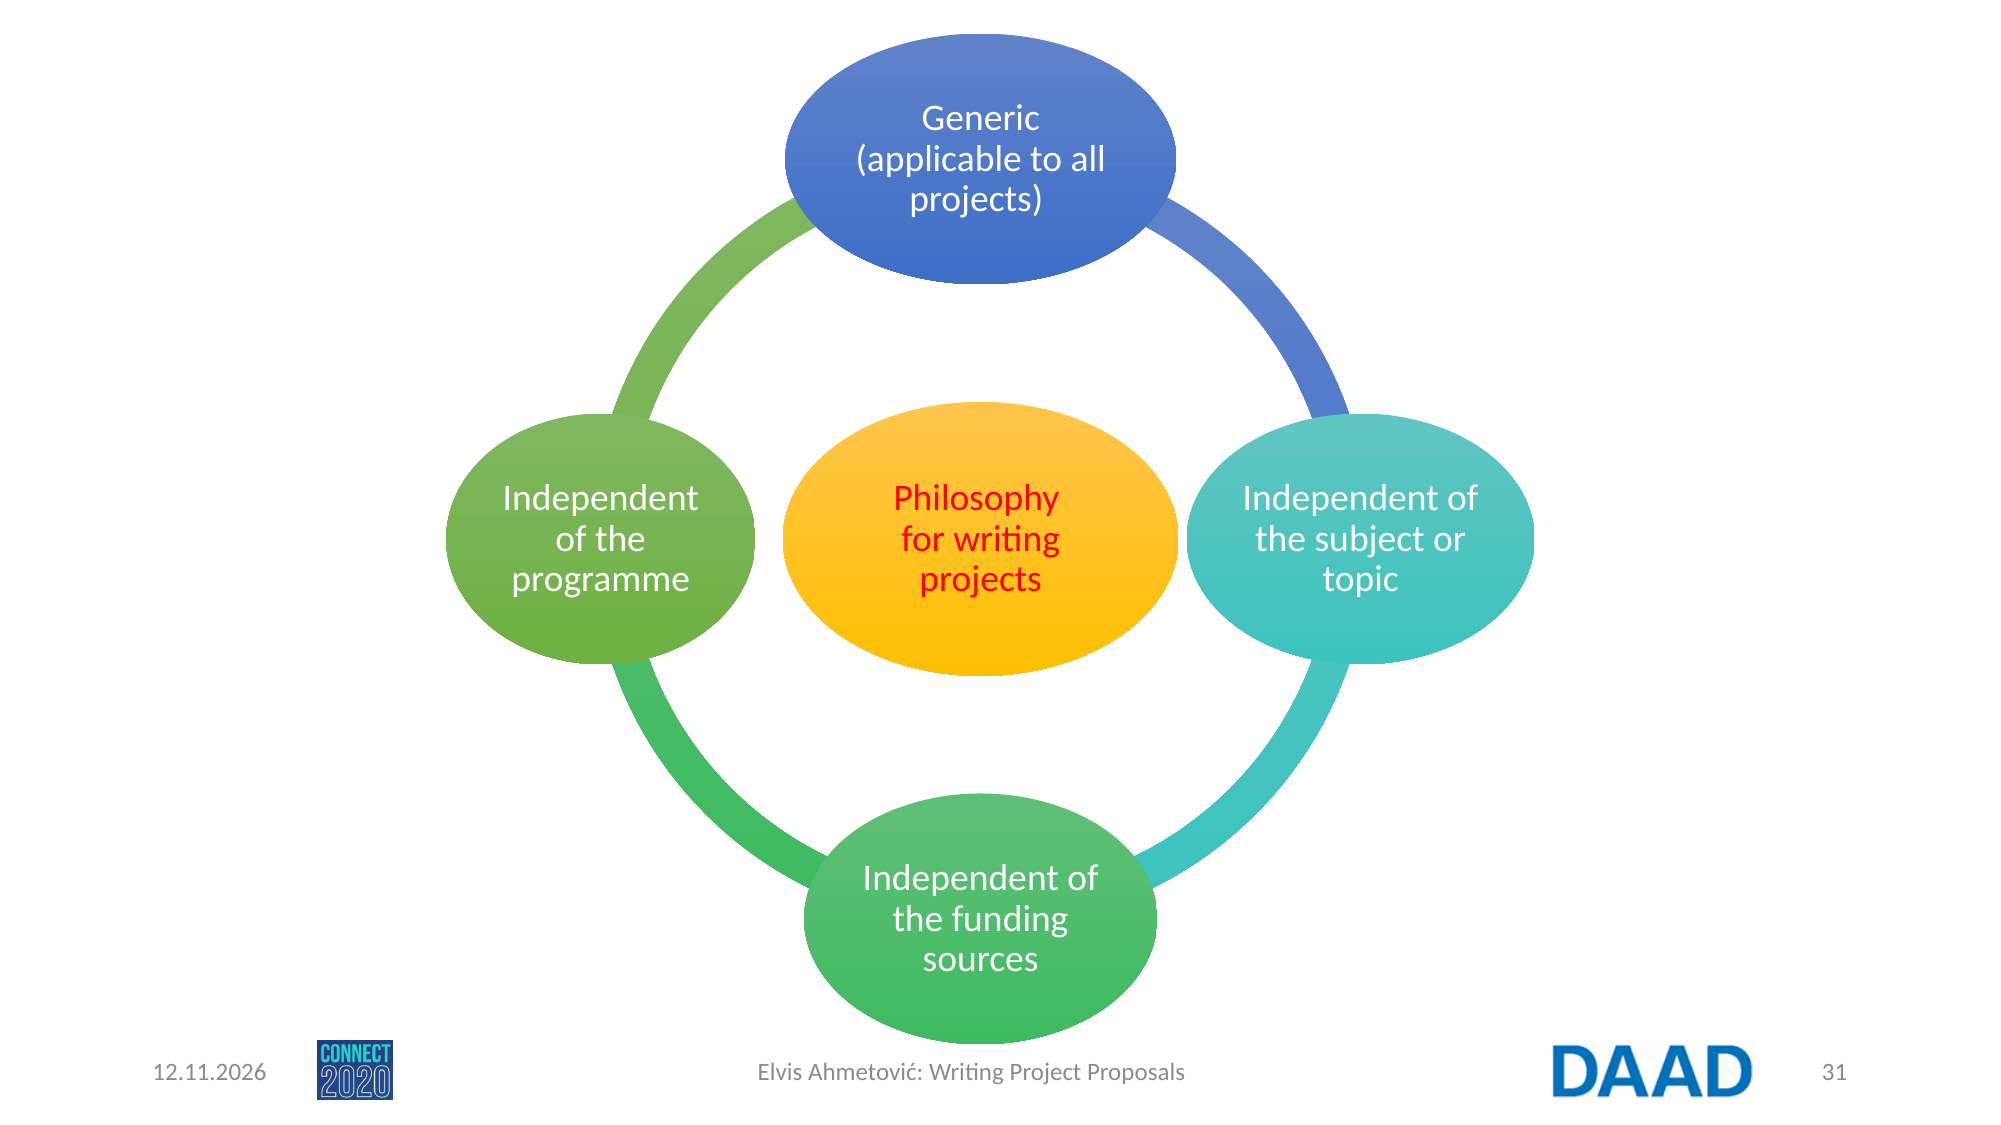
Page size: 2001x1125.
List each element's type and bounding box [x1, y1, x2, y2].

picture [317, 1045, 393, 1100]
list [32, 33, 1949, 1045]
picture [1551, 1045, 1756, 1100]
